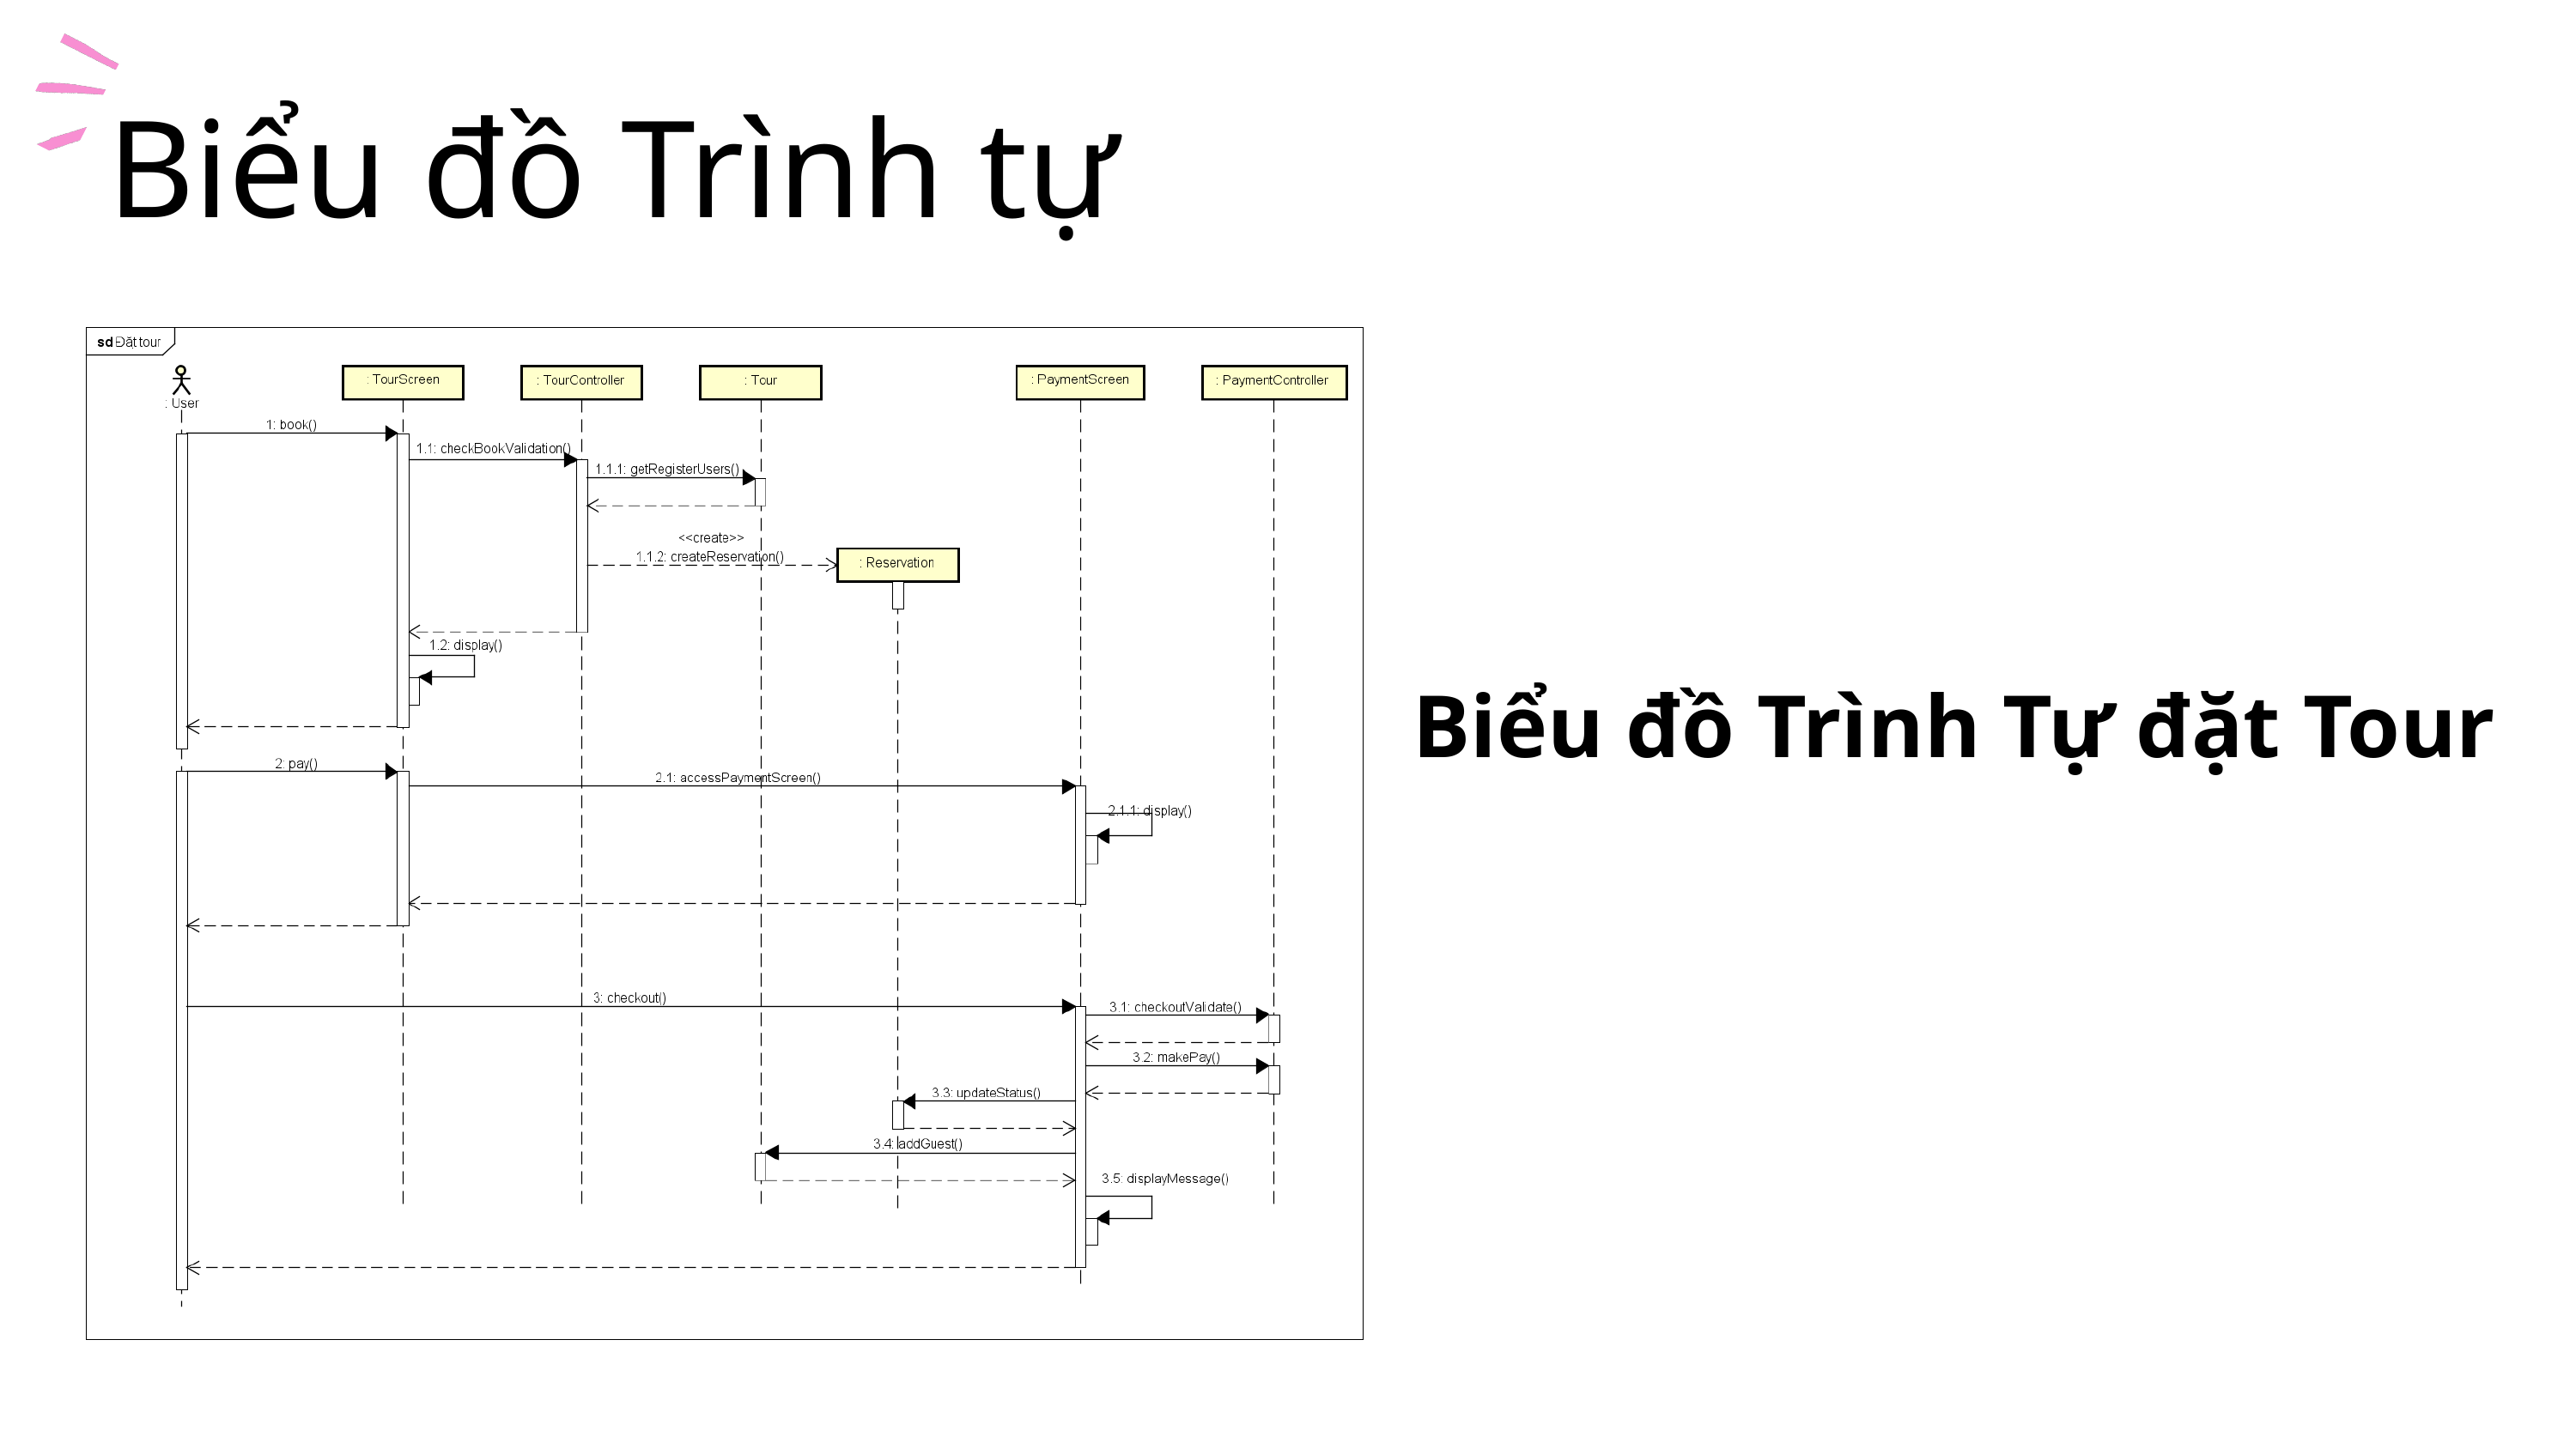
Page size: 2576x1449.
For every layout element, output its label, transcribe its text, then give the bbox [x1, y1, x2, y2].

text_box Biểu đồ Trình Tự đặt Tour [1400, 665, 2510, 782]
picture [74, 316, 1373, 1349]
text_box Biểu đồ Trình tự [106, 70, 1322, 245]
text_box [14, 21, 127, 161]
